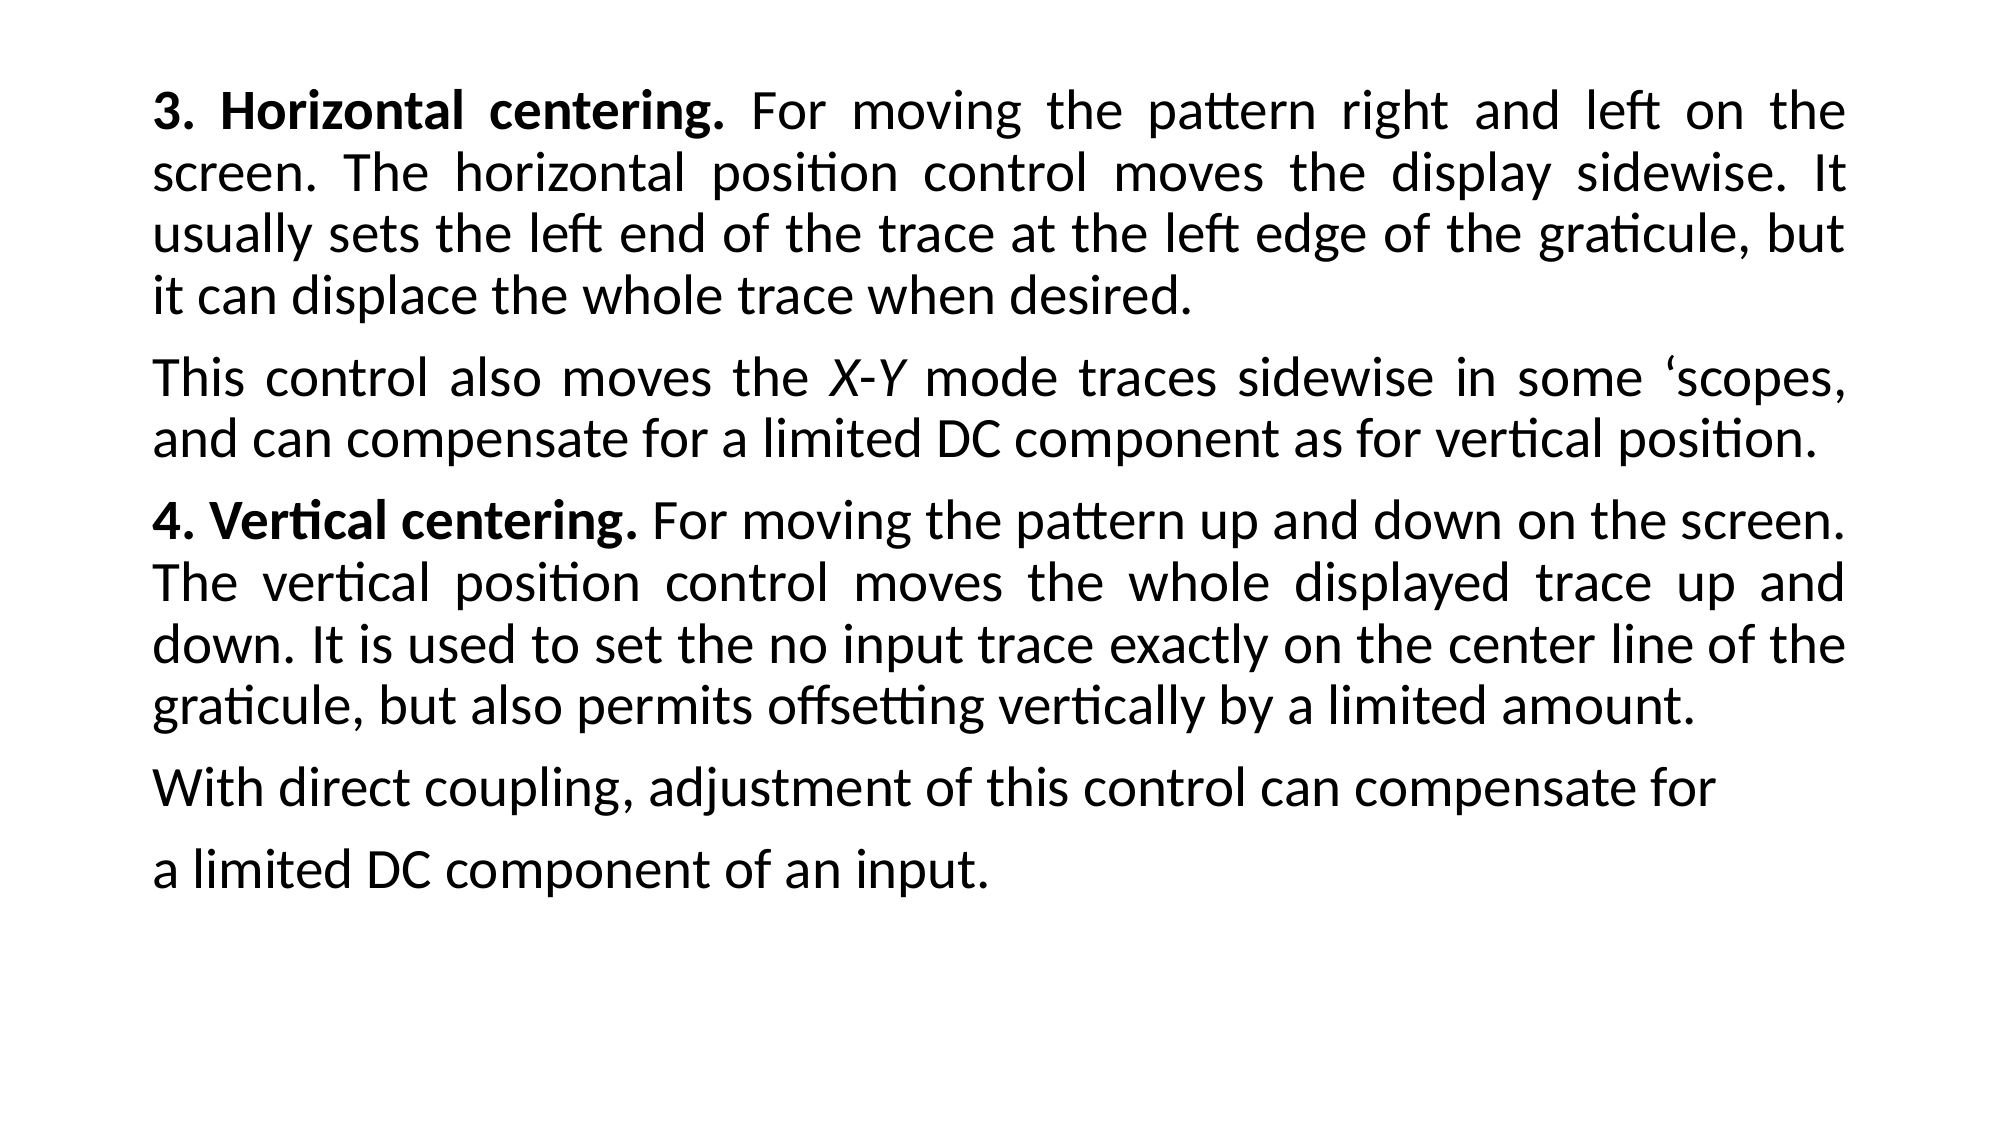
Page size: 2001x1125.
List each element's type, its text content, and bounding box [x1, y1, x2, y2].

list 3. Horizontal centering. For moving the pattern right and left on the screen. The horizontal position control moves the display sidewise. It usually sets the left end of the trace at the left edge of the graticule, but it can displace the whole trace when desired. This control also moves the X-Y mode traces sidewise in some ‘scopes, and can compensate for a limited DC component as for vertical position. 4. Vertical centering. For moving the pattern up and down on the screen. The vertical position control moves the whole displayed trace up and down. It is used to set the no input trace exactly on the center line of the graticule, but also permits offsetting vertically by a limited amount. With direct coupling, adjustment of this control can compensate for a limited DC component of an input. [137, 72, 1863, 1014]
